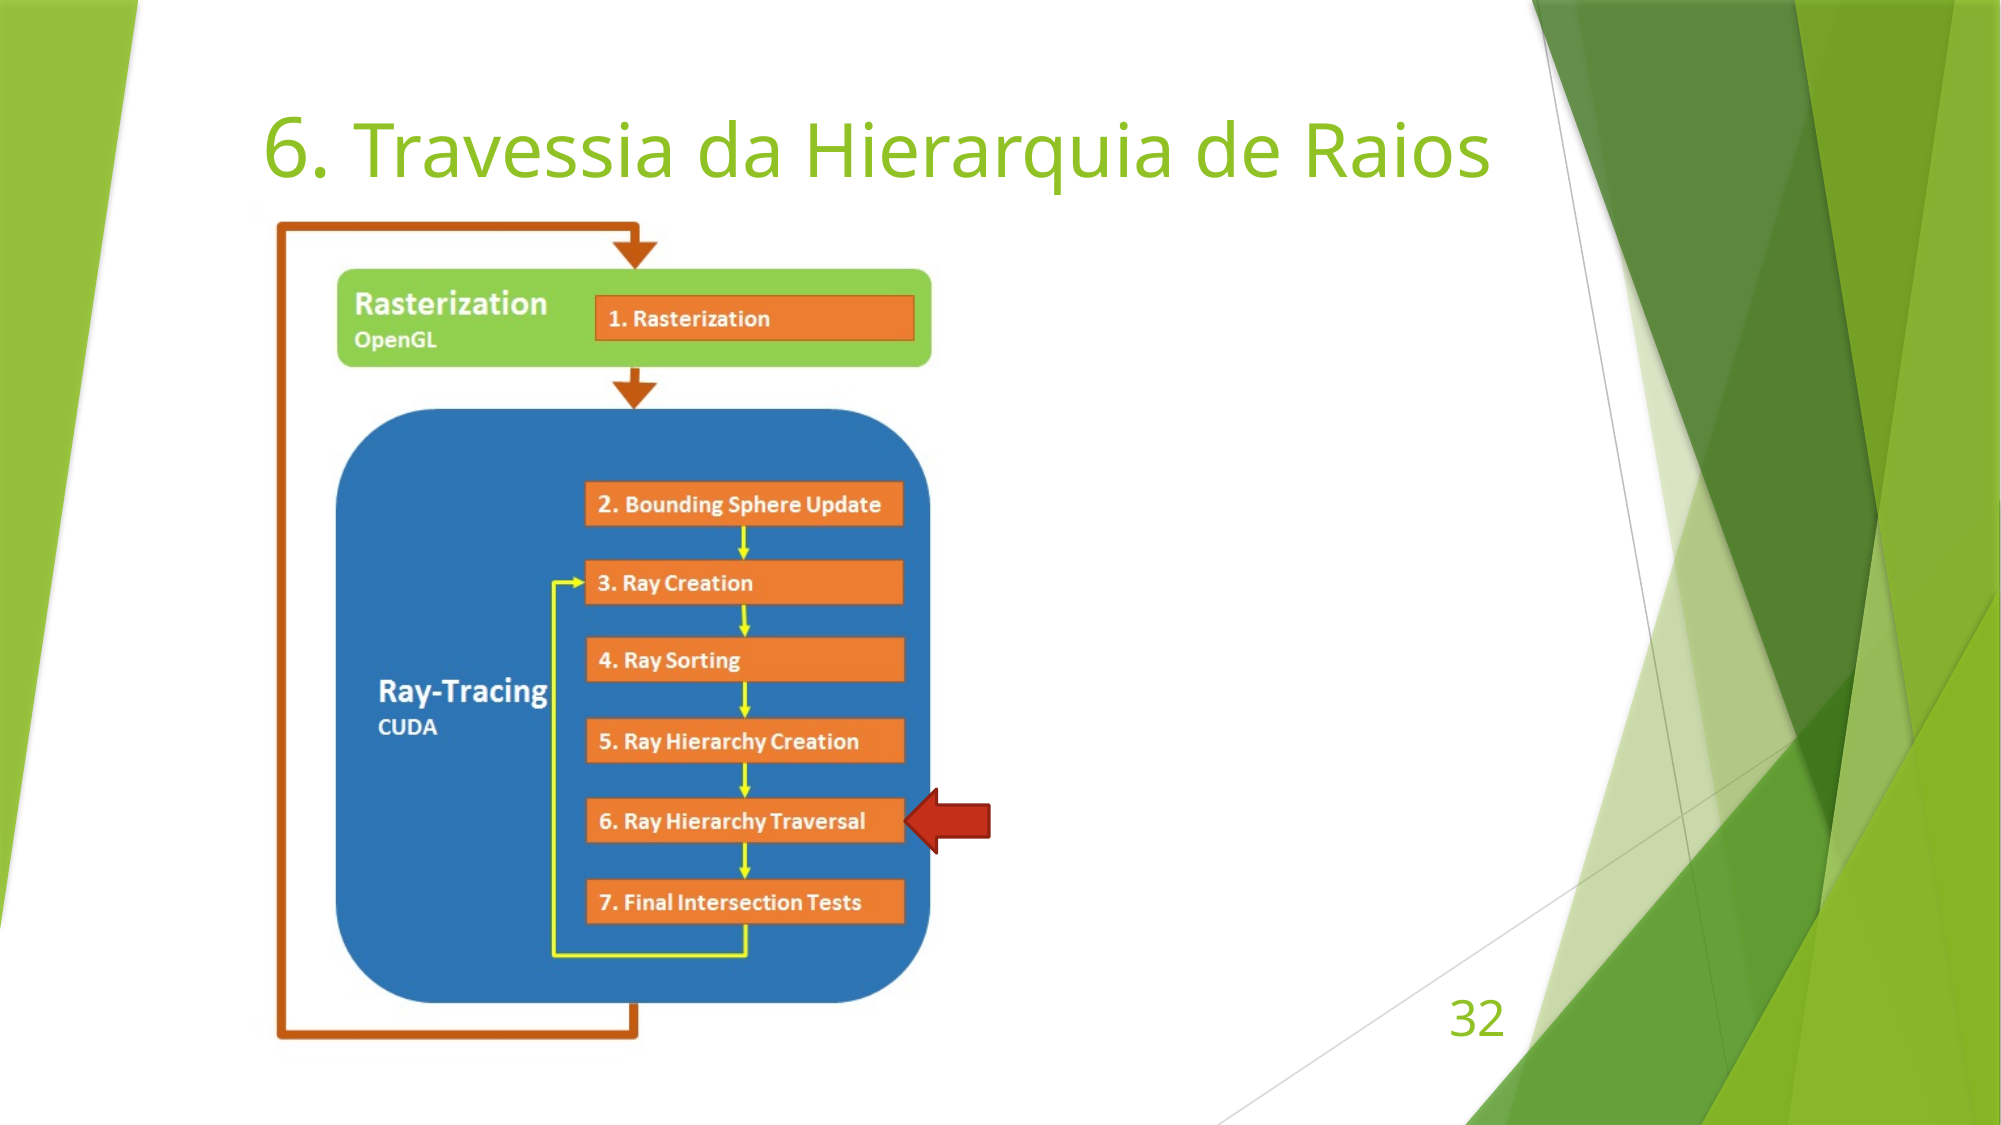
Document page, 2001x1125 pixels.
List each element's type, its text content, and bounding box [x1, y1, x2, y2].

title 6. Travessia da Hierarquia de Raios [247, 2, 1522, 202]
picture [246, 200, 967, 1067]
slide_number 32 [1409, 991, 1522, 1051]
text_box [971, 803, 991, 839]
